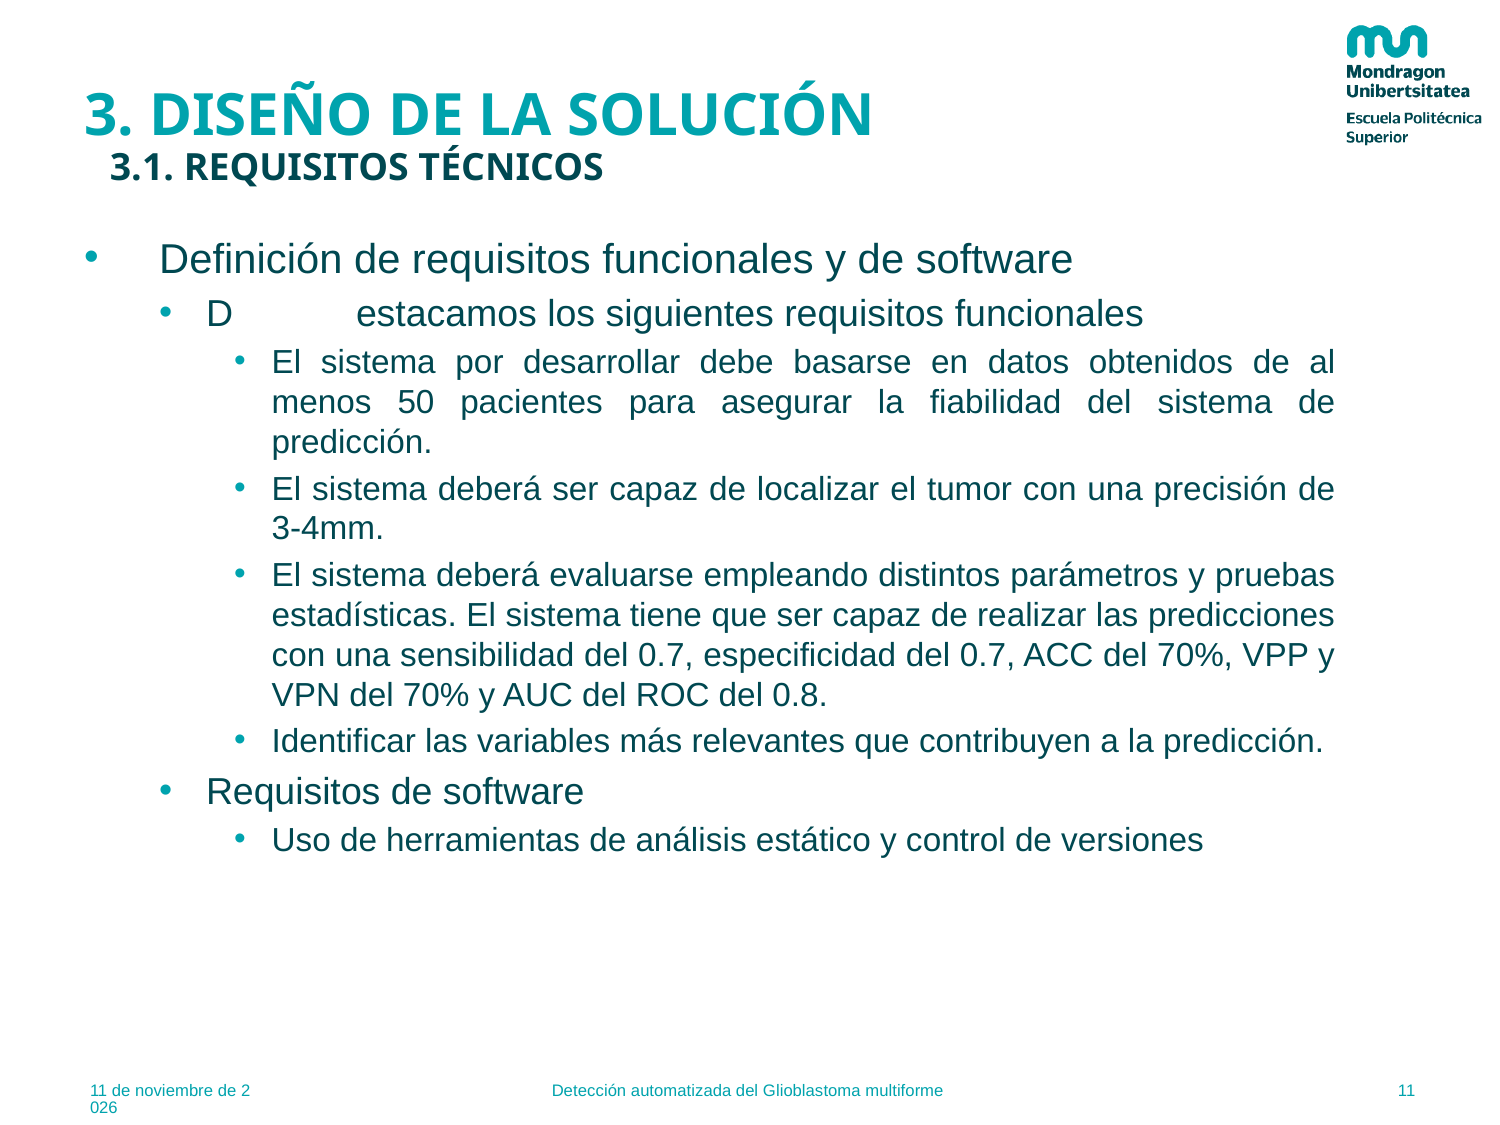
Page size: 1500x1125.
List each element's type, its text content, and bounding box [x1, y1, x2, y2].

list Definición de requisitos funcionales y de software D estacamos los siguientes requisitos funcionales El sistema por desarrollar debe basarse en datos obtenidos de al menos 50 pacientes para asegurar la fiabilidad del sistema de predicción. El sistema deberá ser capaz de localizar el tumor con una precisión de 3-4mm. El sistema deberá evaluarse empleando distintos parámetros y pruebas estadísticas. El sistema tiene que ser capaz de realizar las predicciones con una sensibilidad del 0.7, especificidad del 0.7, ACC del 70%, VPP y VPN del 70% y AUC del ROC del 0.8. Identificar las variables más relevantes que contribuyen a la predicción. Requisitos de software Uso de herramientas de análisis estático y control de versiones [69, 223, 1352, 1019]
slide_number 11 [1238, 1059, 1431, 1120]
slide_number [75, 1059, 269, 1120]
text_box 3.1. REQUISITOS TÉCNICOS [94, 130, 1353, 201]
title 3. DISEÑO DE LA SOLUCIÓN [69, 77, 1327, 148]
picture [1320, 0, 1500, 170]
footer Detección automatizada del Glioblastoma multiforme [356, 1059, 1140, 1120]
